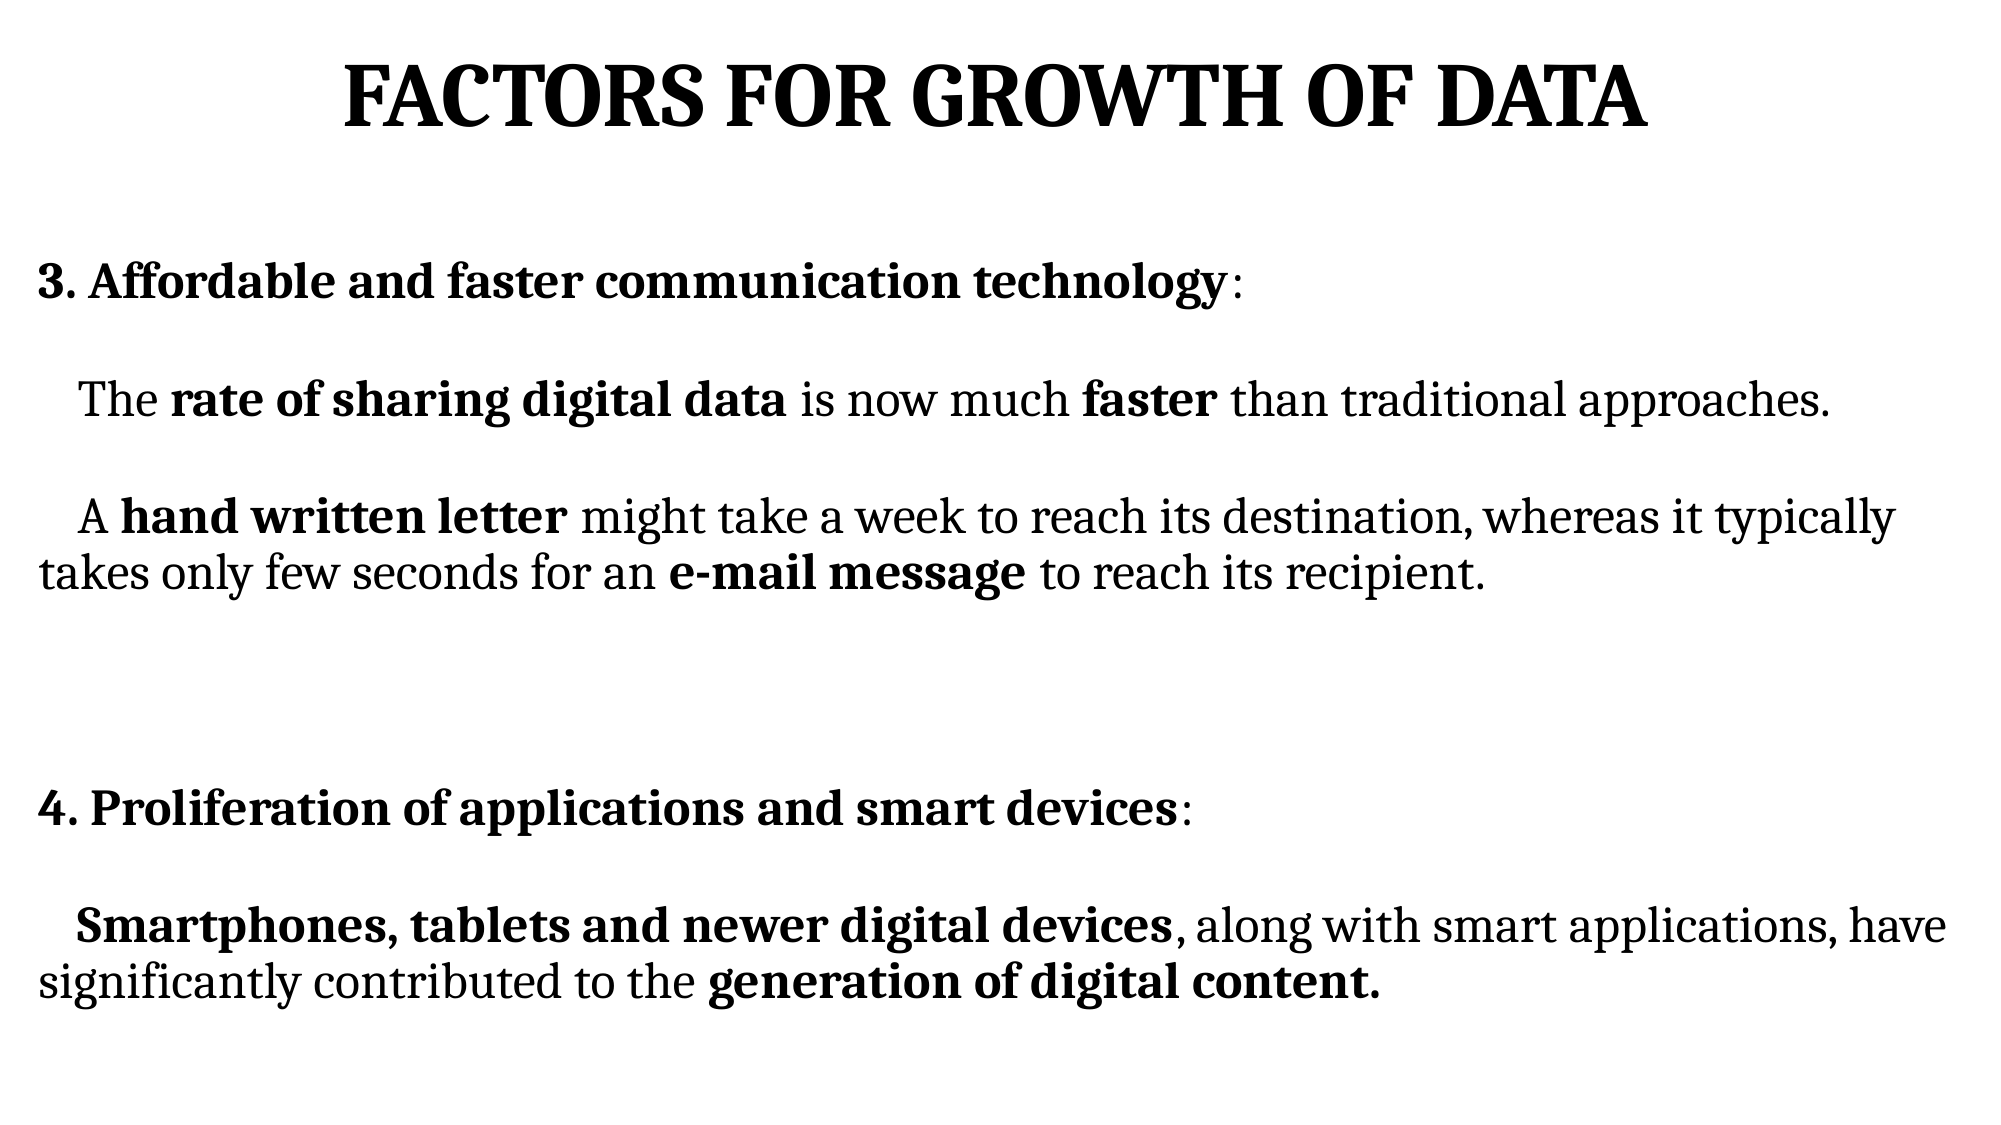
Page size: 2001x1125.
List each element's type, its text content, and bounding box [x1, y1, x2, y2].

list 3. Affordable and faster communication technology: The rate of sharing digital data is now much faster than traditional approaches. A hand written letter might take a week to reach its destination, whereas it typically takes only few seconds for an e-mail message to reach its recipient. 4. Proliferation of applications and smart devices: Smartphones, tablets and newer digital devices, along with smart applications, have significantly contributed to the generation of digital content. [23, 197, 1969, 1094]
title FACTORS FOR GROWTH OF DATA [23, 31, 1969, 162]
